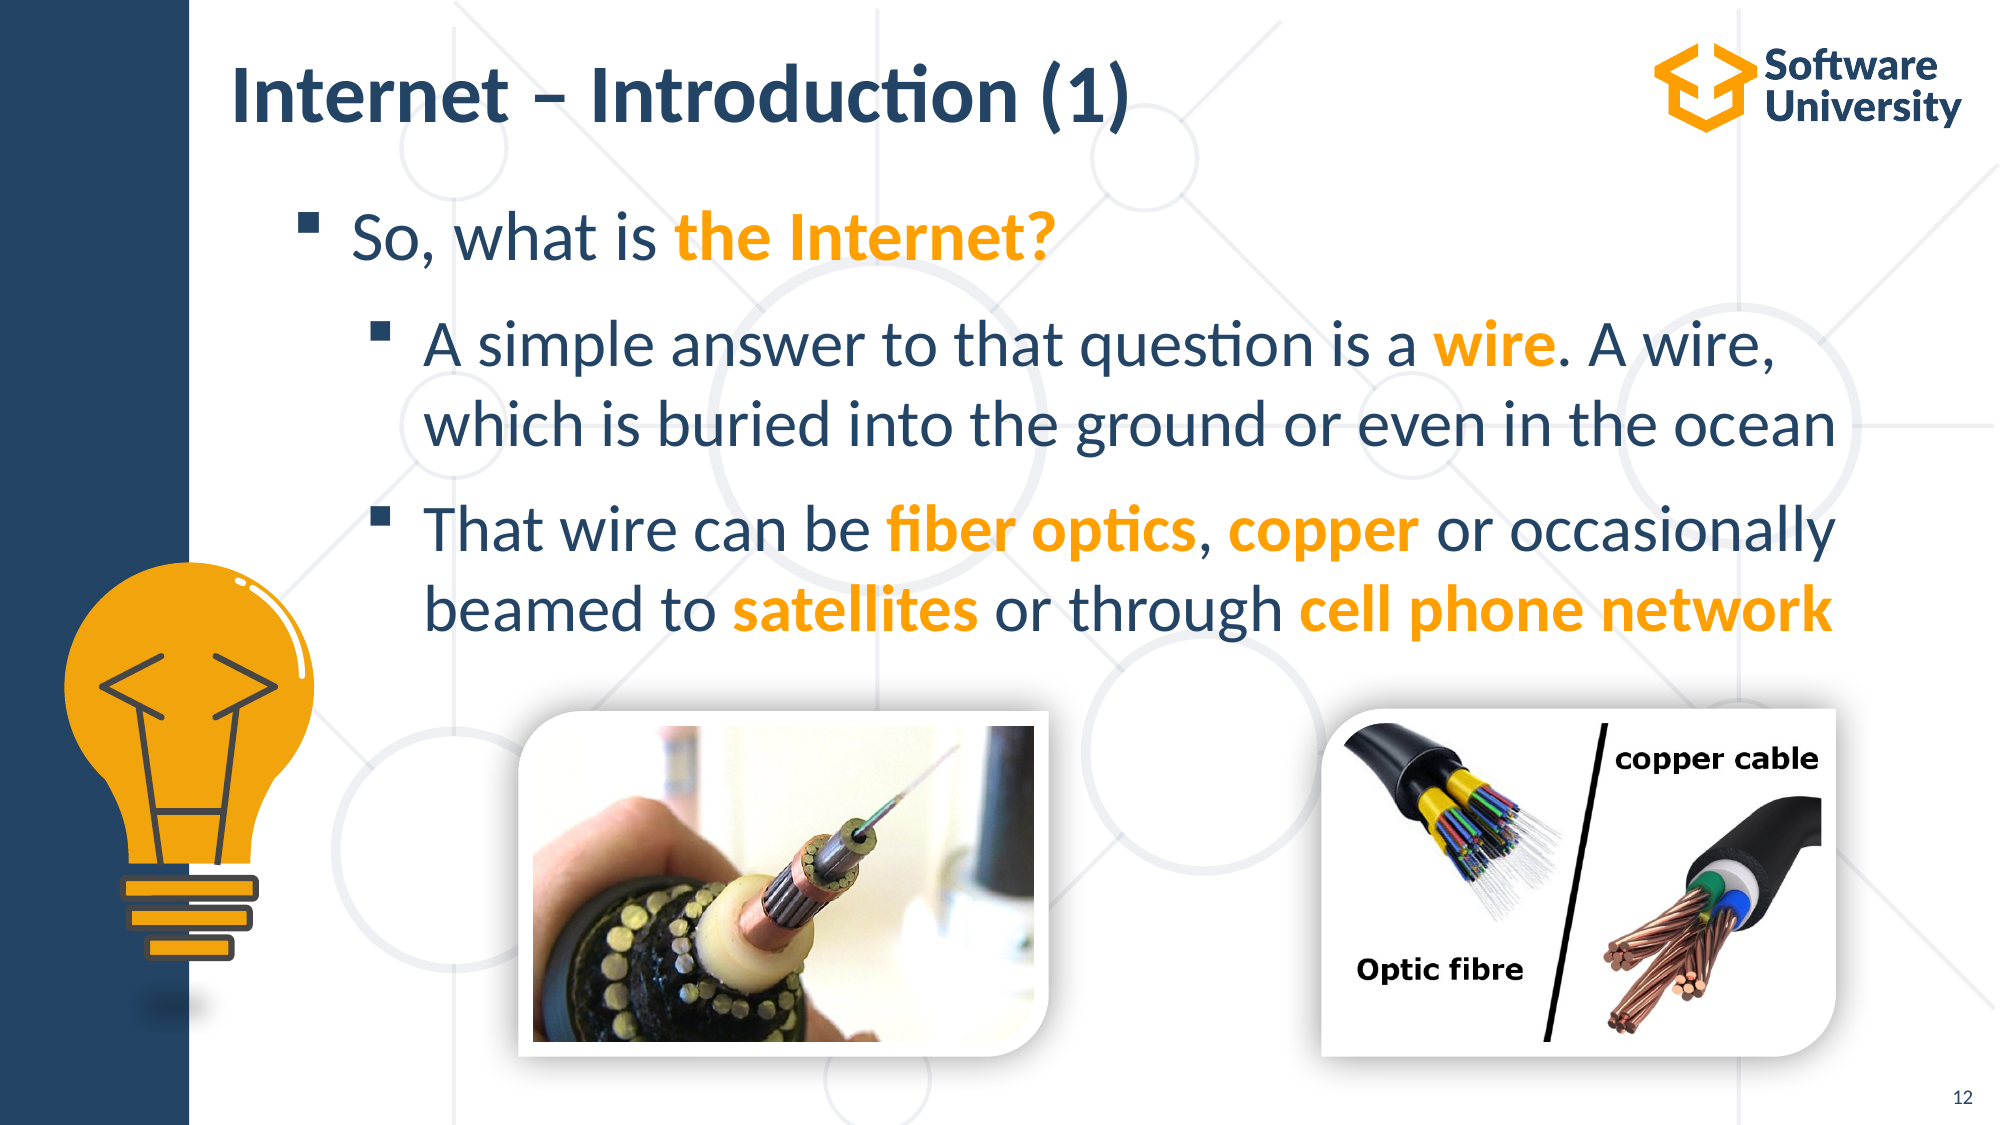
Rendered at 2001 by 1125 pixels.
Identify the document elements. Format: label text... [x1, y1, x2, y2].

picture [1328, 715, 1829, 1050]
picture [1641, 31, 1973, 145]
picture [525, 718, 1042, 1050]
slide_number 12 [1927, 1067, 1989, 1117]
title Internet – Introduction (1) [212, 16, 1628, 162]
list So, what is the Internet? A simple answer to that question is a wire. A wire, which is buried into the ground or even in the ocean That wire can be fiber optics, copper or occasionally beamed to satellites or through cell phone network [274, 183, 1968, 1094]
